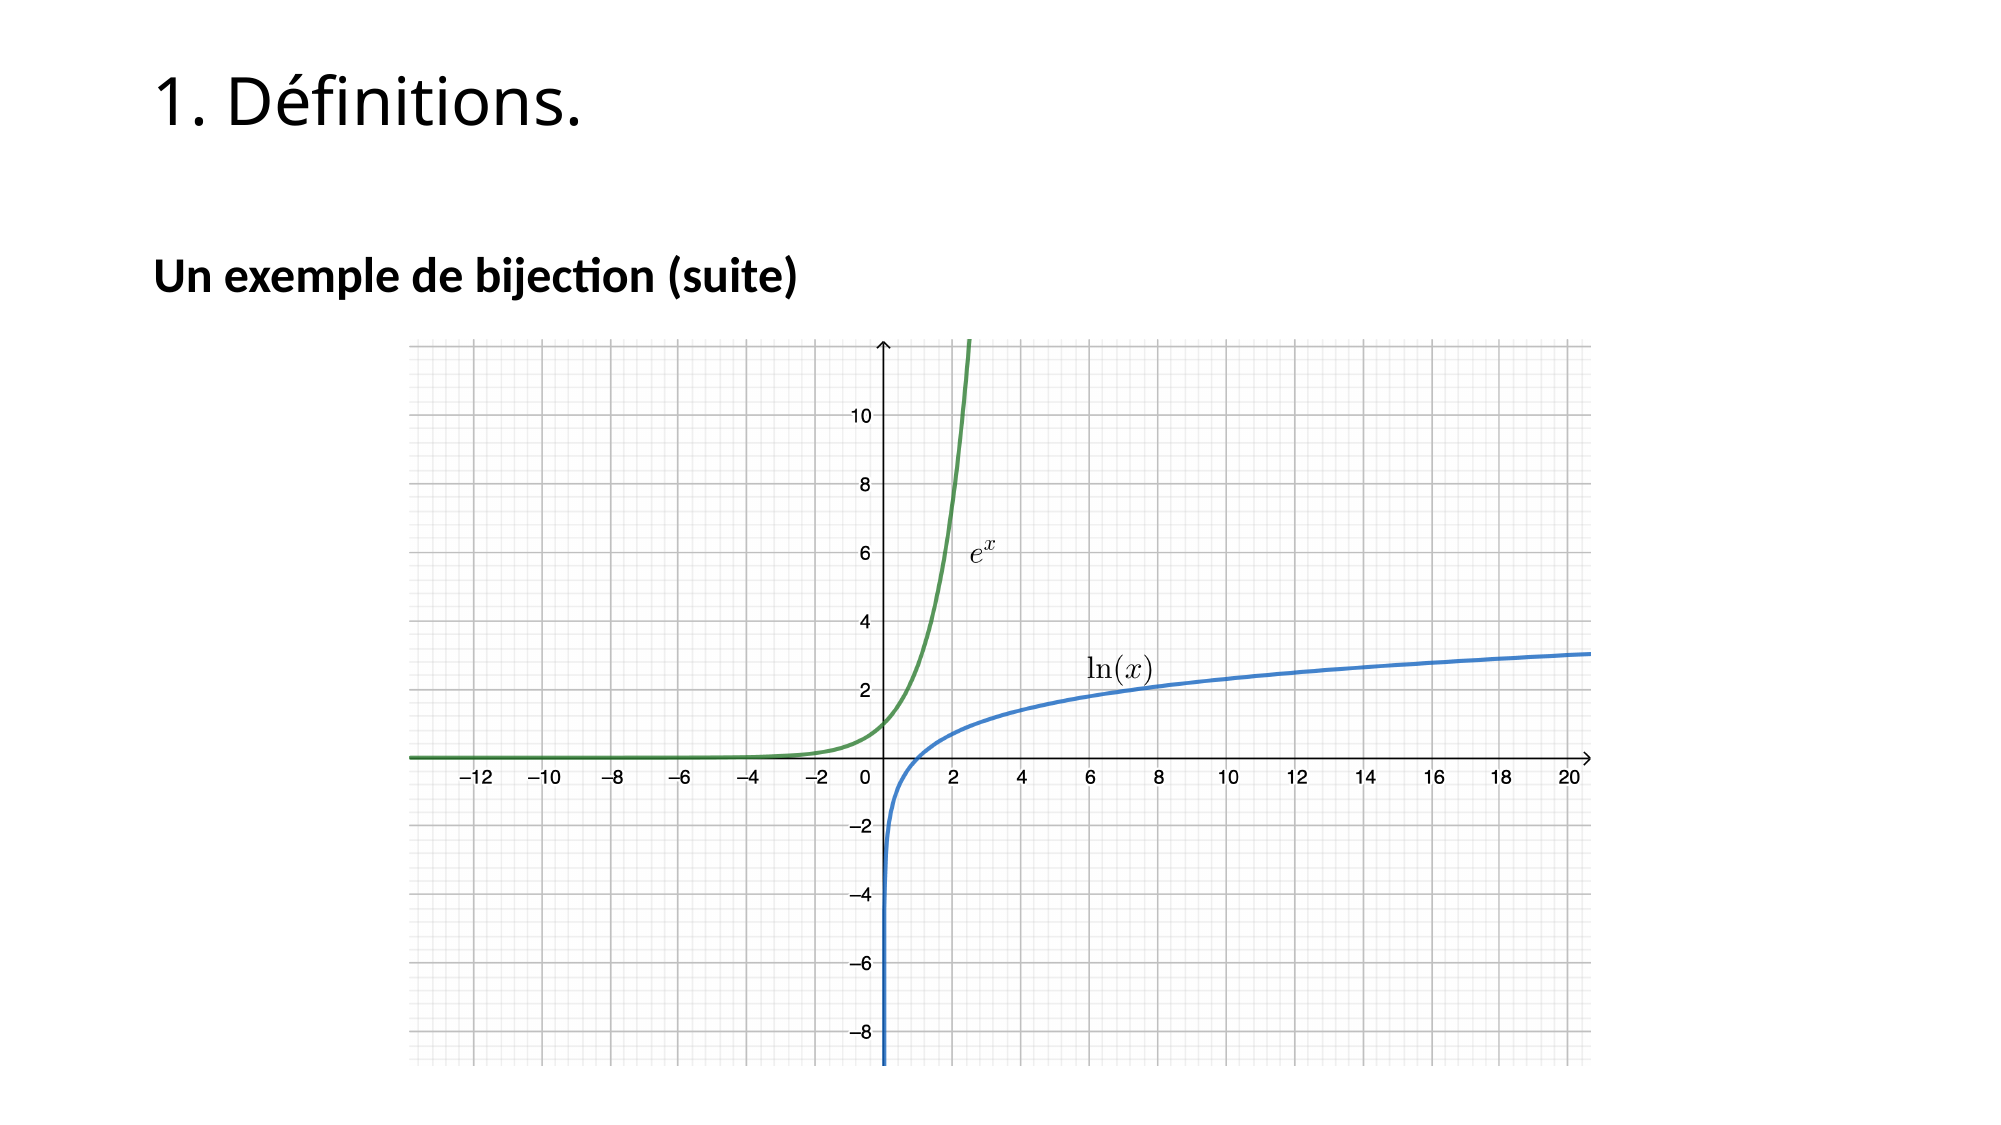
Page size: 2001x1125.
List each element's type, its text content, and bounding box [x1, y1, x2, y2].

text_box 1. Définitions. [137, 59, 1863, 155]
text_box Un exemple de bijection (suite) [138, 234, 1866, 310]
picture [409, 339, 1591, 1066]
